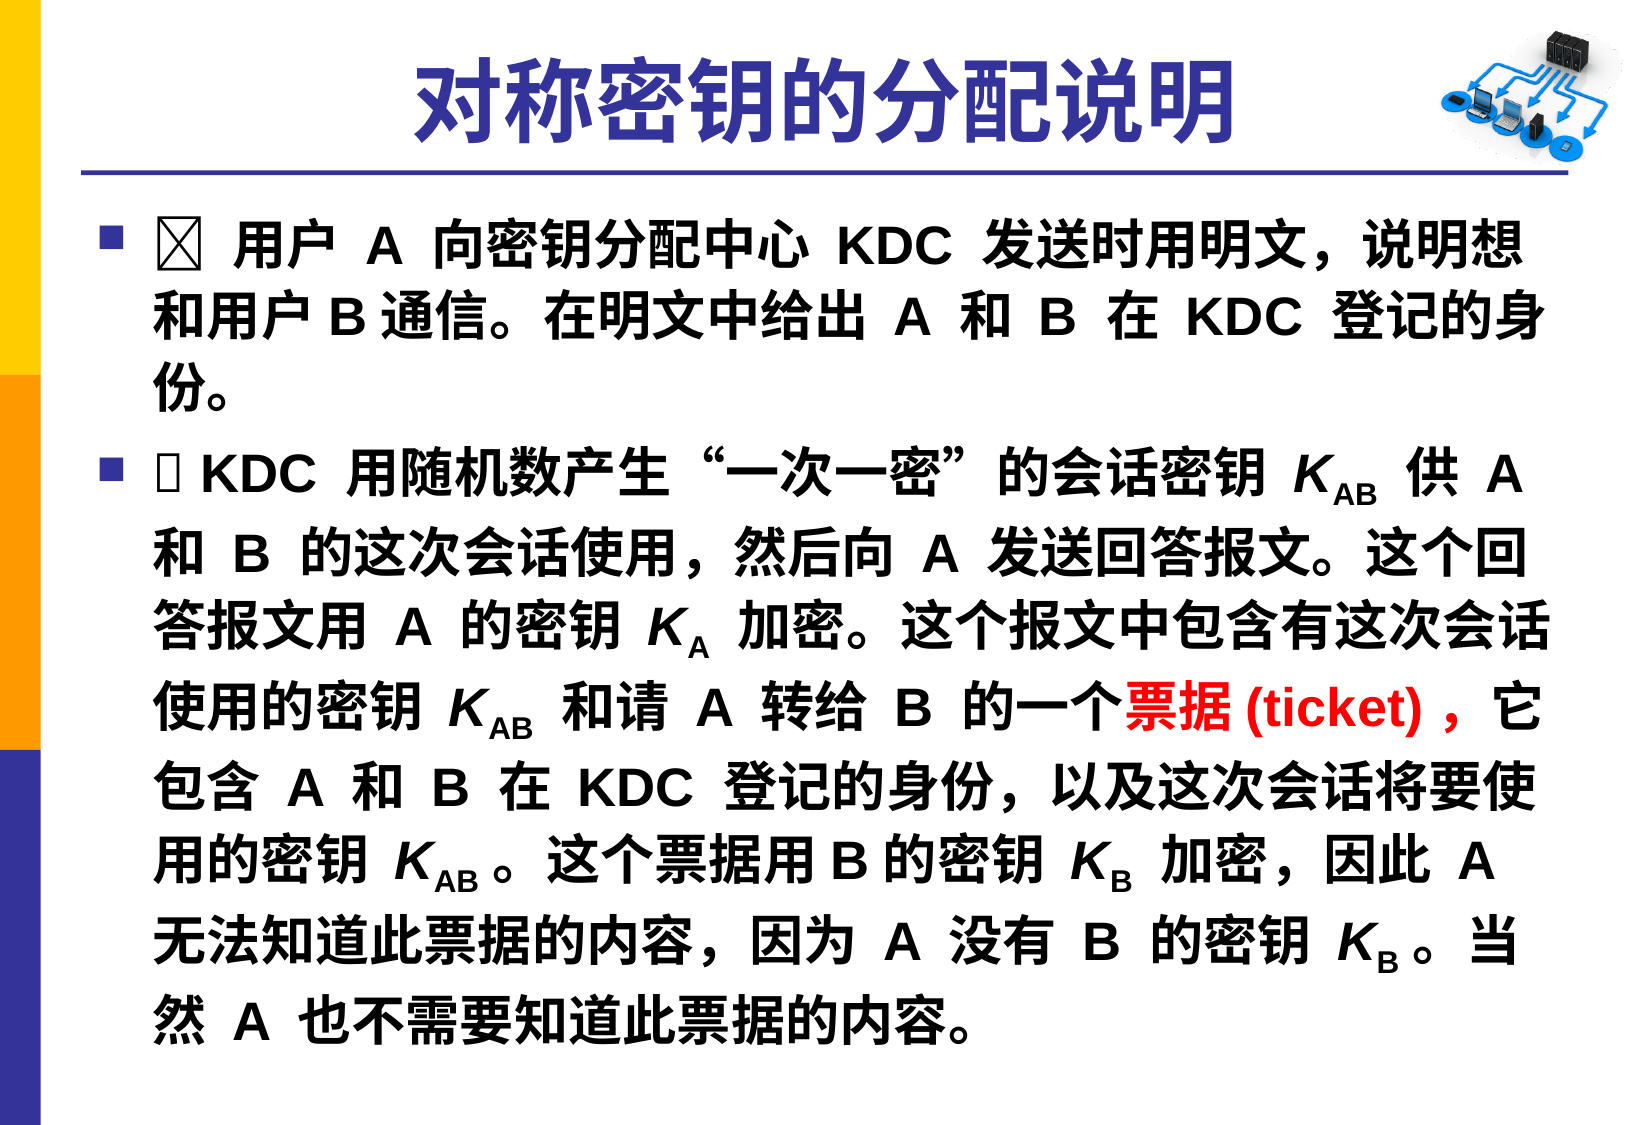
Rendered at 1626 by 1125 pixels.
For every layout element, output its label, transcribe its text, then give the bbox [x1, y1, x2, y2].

title 对称密钥的分配说明 [81, 30, 1569, 161]
list  用户 A 向密钥分配中心 KDC 发送时用明文，说明想和用户B通信。在明文中给出 A 和 B 在 KDC 登记的身份。  KDC 用随机数产生“一次一密”的会话密钥 KAB 供 A 和 B 的这次会话使用，然后向 A 发送回答报文。这个回答报文用 A 的密钥 KA 加密。这个报文中包含有这次会话使用的密钥 KAB 和请 A 转给 B 的一个票据(ticket)，它包含 A 和 B 在 KDC 登记的身份，以及这次会话将要使用的密钥 KAB。这个票据用B的密钥 KB 加密，因此 A 无法知道此票据的内容，因为 A 没有 B 的密钥 KB。当然 A 也不需要知道此票据的内容。 [81, 196, 1569, 1006]
picture [1438, 30, 1624, 165]
